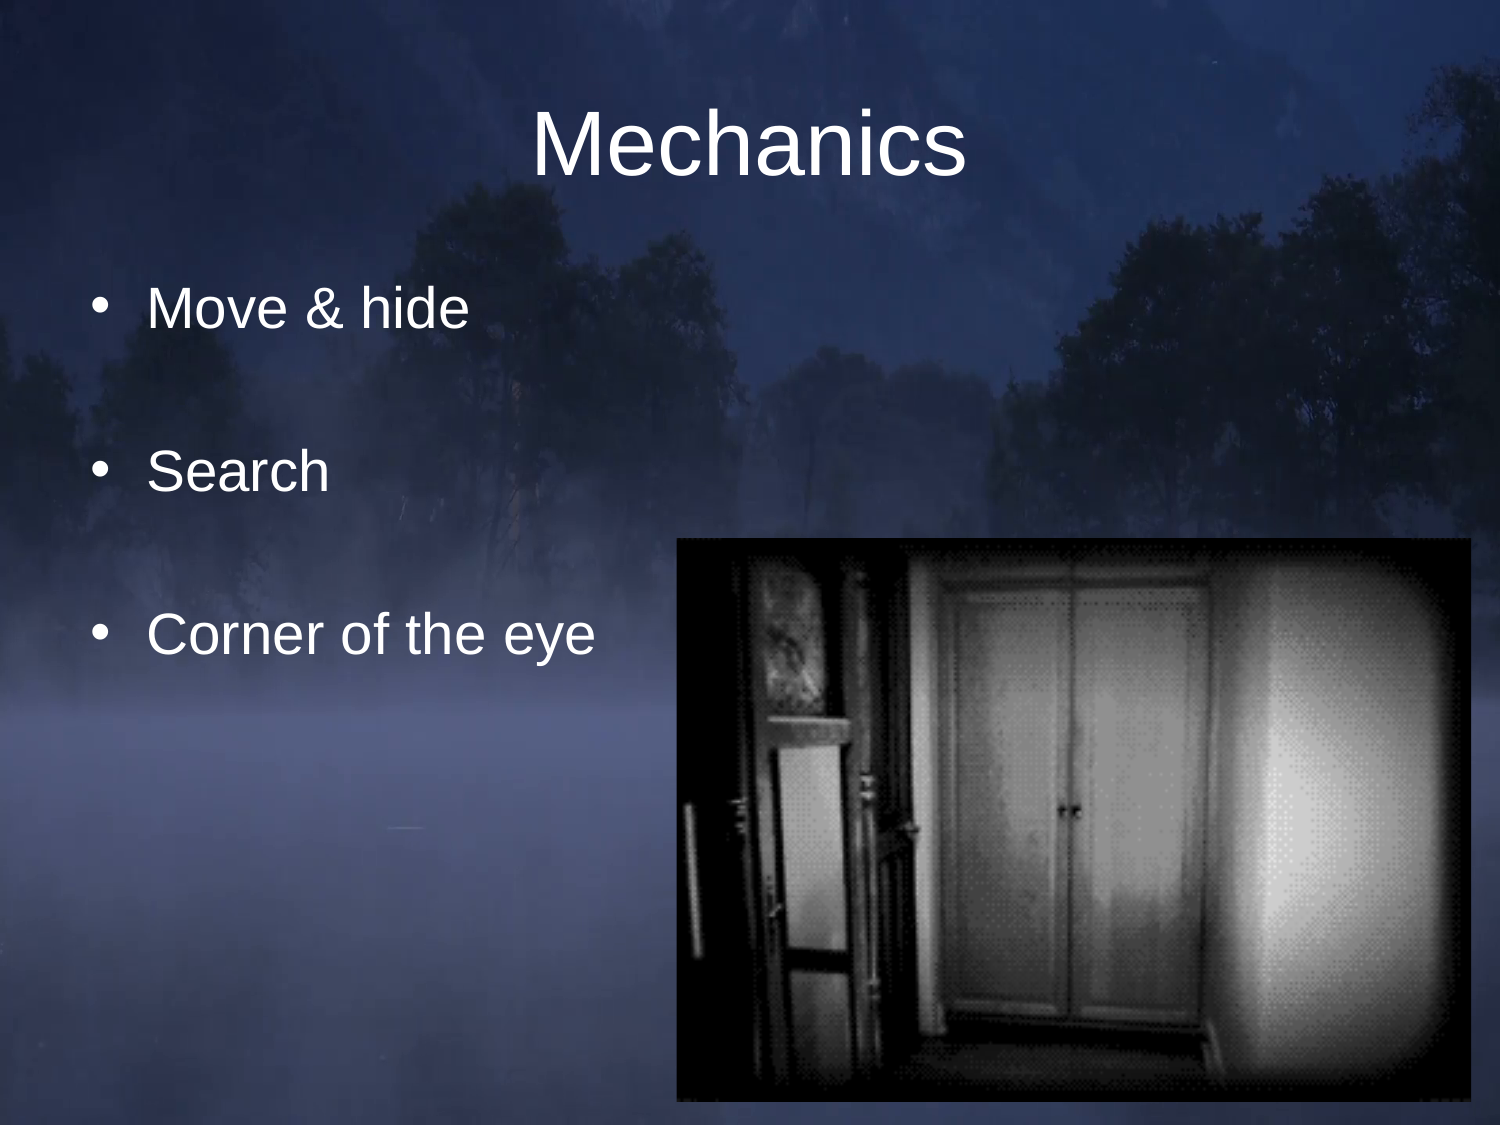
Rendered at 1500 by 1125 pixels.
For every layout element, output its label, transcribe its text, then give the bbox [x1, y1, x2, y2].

picture [0, 0, 1500, 1125]
list Move & hide Search Corner of the eye [75, 262, 1425, 1005]
title Mechanics [75, 45, 1425, 233]
